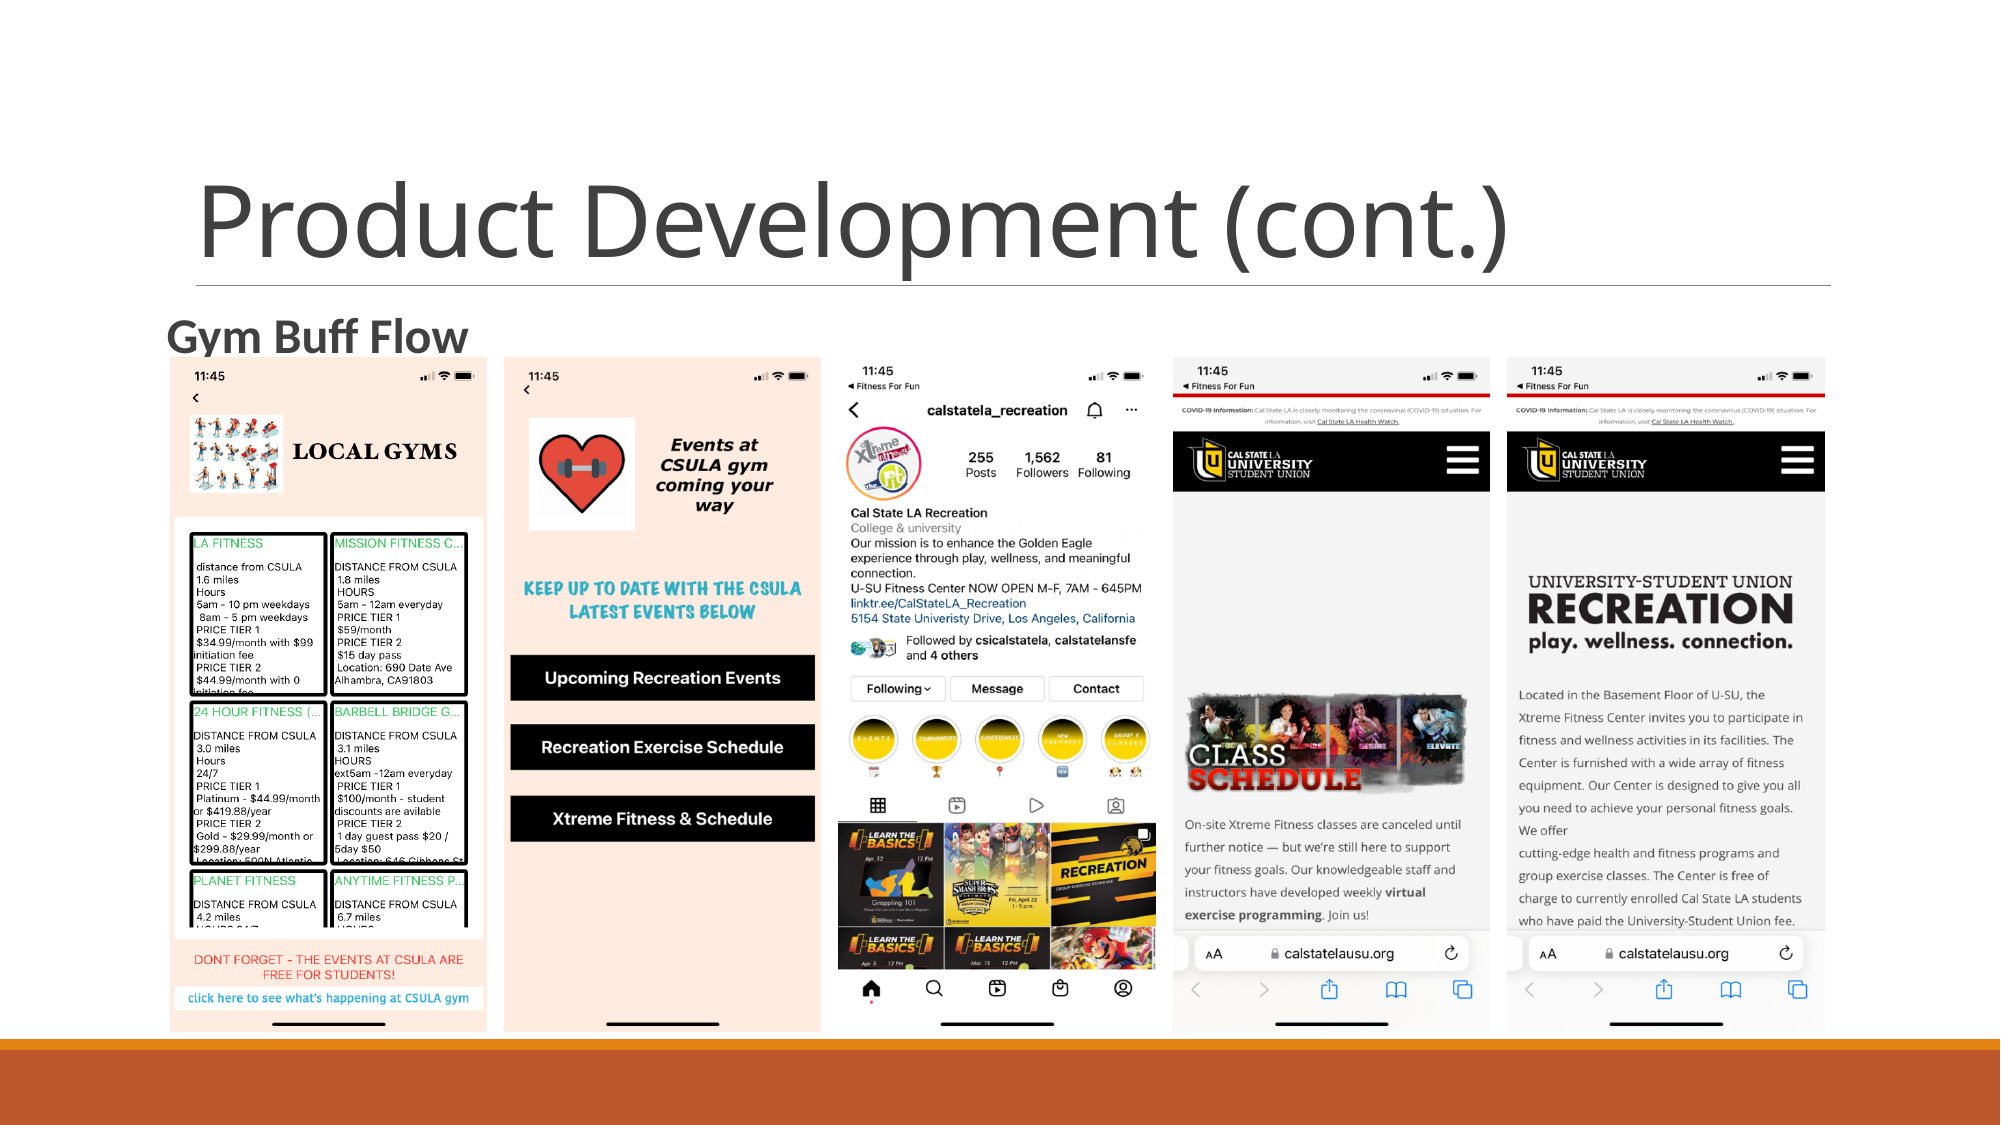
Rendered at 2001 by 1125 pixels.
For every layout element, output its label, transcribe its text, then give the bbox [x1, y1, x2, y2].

list Gym Buff Flow [151, 302, 1830, 1032]
picture [503, 356, 822, 1033]
picture [838, 356, 1156, 1033]
picture [1172, 356, 1491, 1033]
title Product Development (cont.) [180, 47, 1830, 285]
picture [1507, 356, 1825, 1033]
picture [169, 356, 487, 1033]
